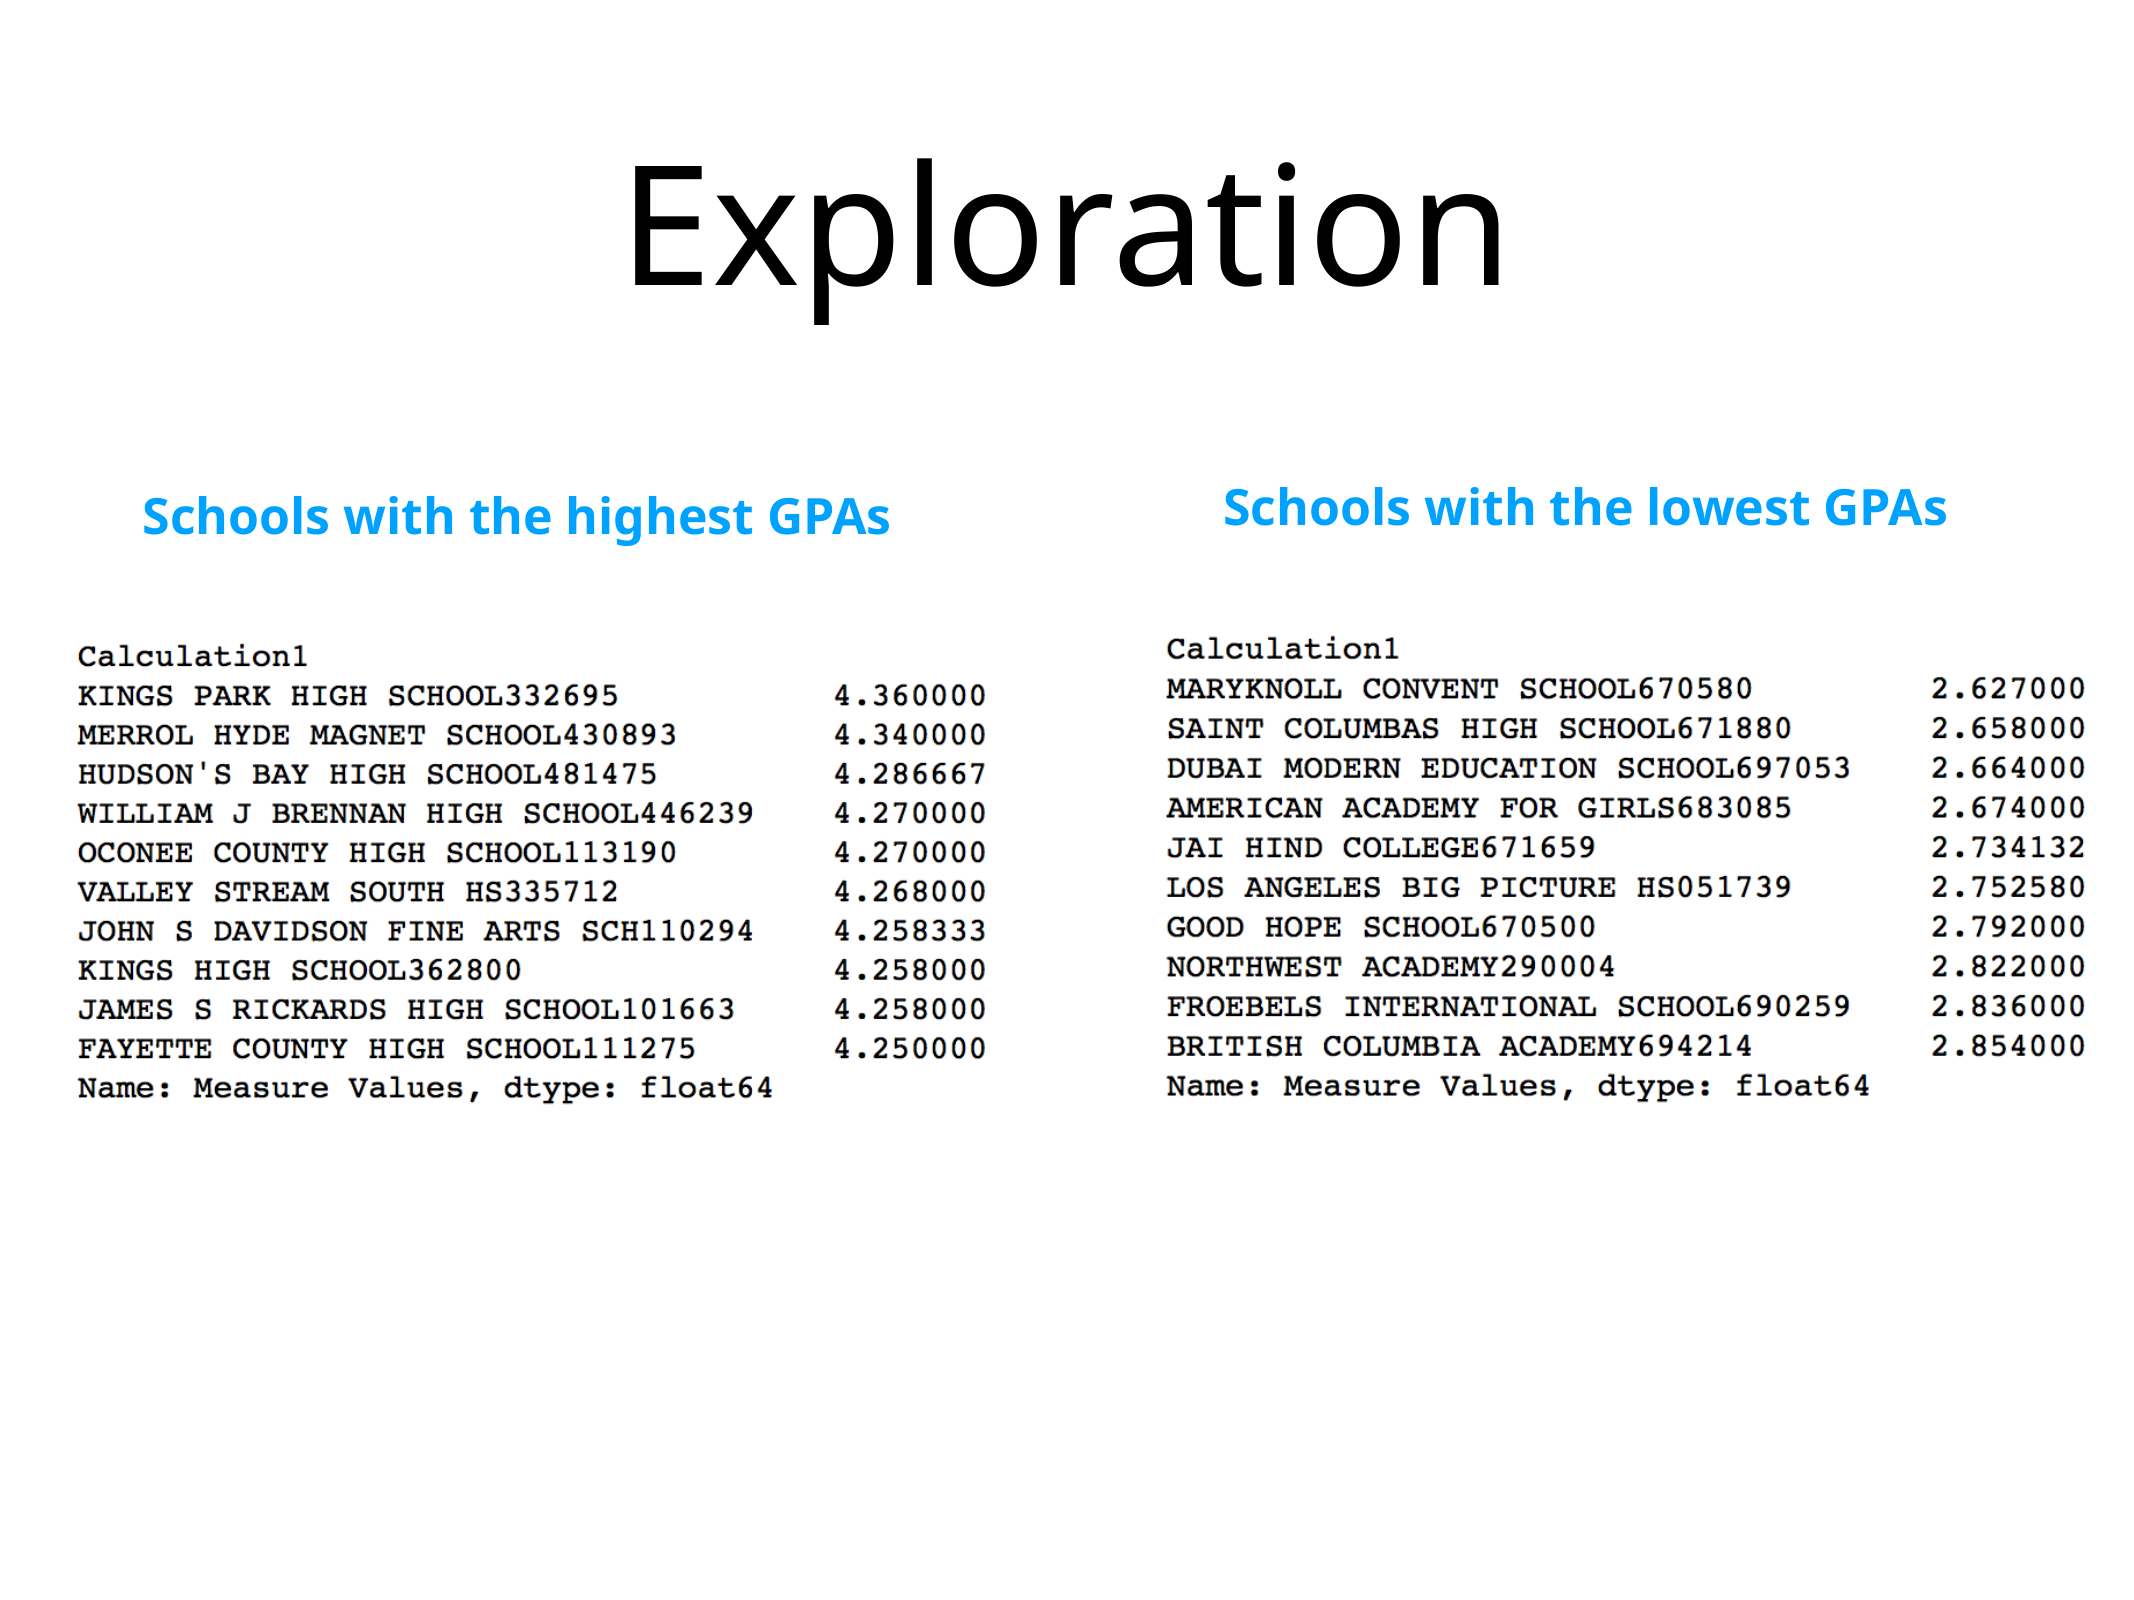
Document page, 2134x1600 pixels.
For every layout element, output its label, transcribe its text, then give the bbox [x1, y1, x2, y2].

title Exploration [155, 41, 1978, 397]
picture [1154, 626, 2134, 1133]
text_box Schools with the lowest GPAs [1214, 466, 1957, 544]
picture [64, 635, 1092, 1124]
text_box Schools with the highest GPAs [134, 475, 901, 553]
